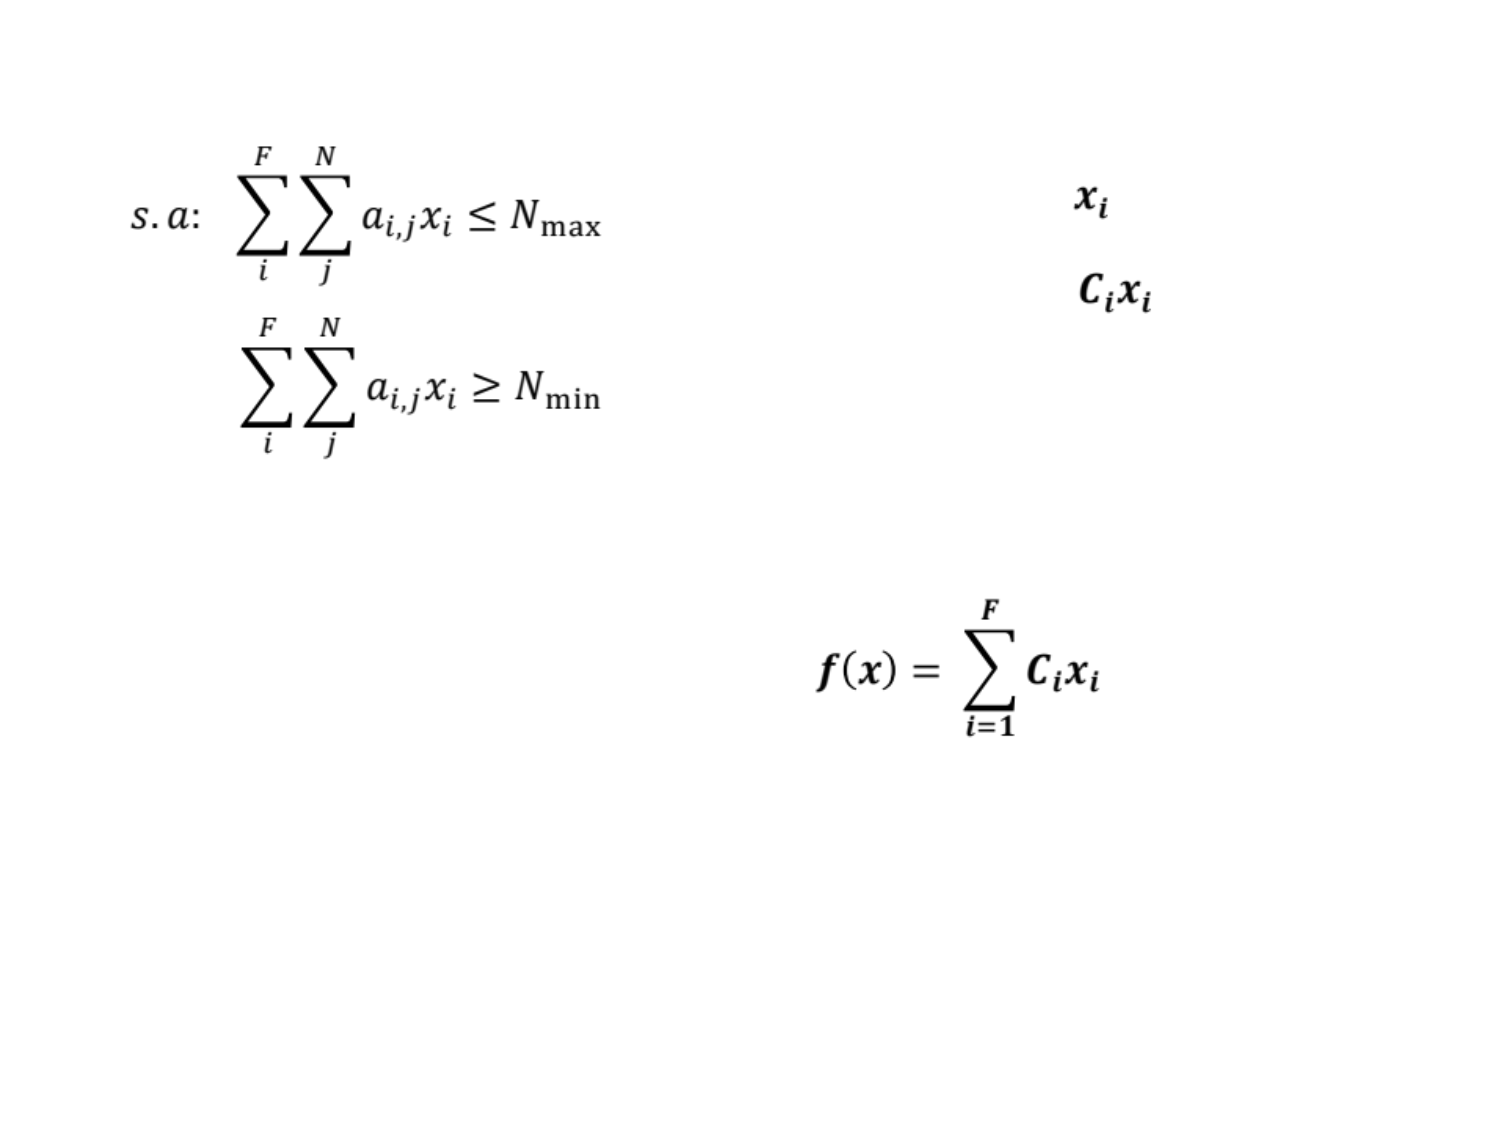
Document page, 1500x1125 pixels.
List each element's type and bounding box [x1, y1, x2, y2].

text_box [542, 596, 1429, 835]
text_box [0, 142, 826, 485]
text_box [699, 262, 1500, 408]
text_box [648, 169, 1500, 314]
